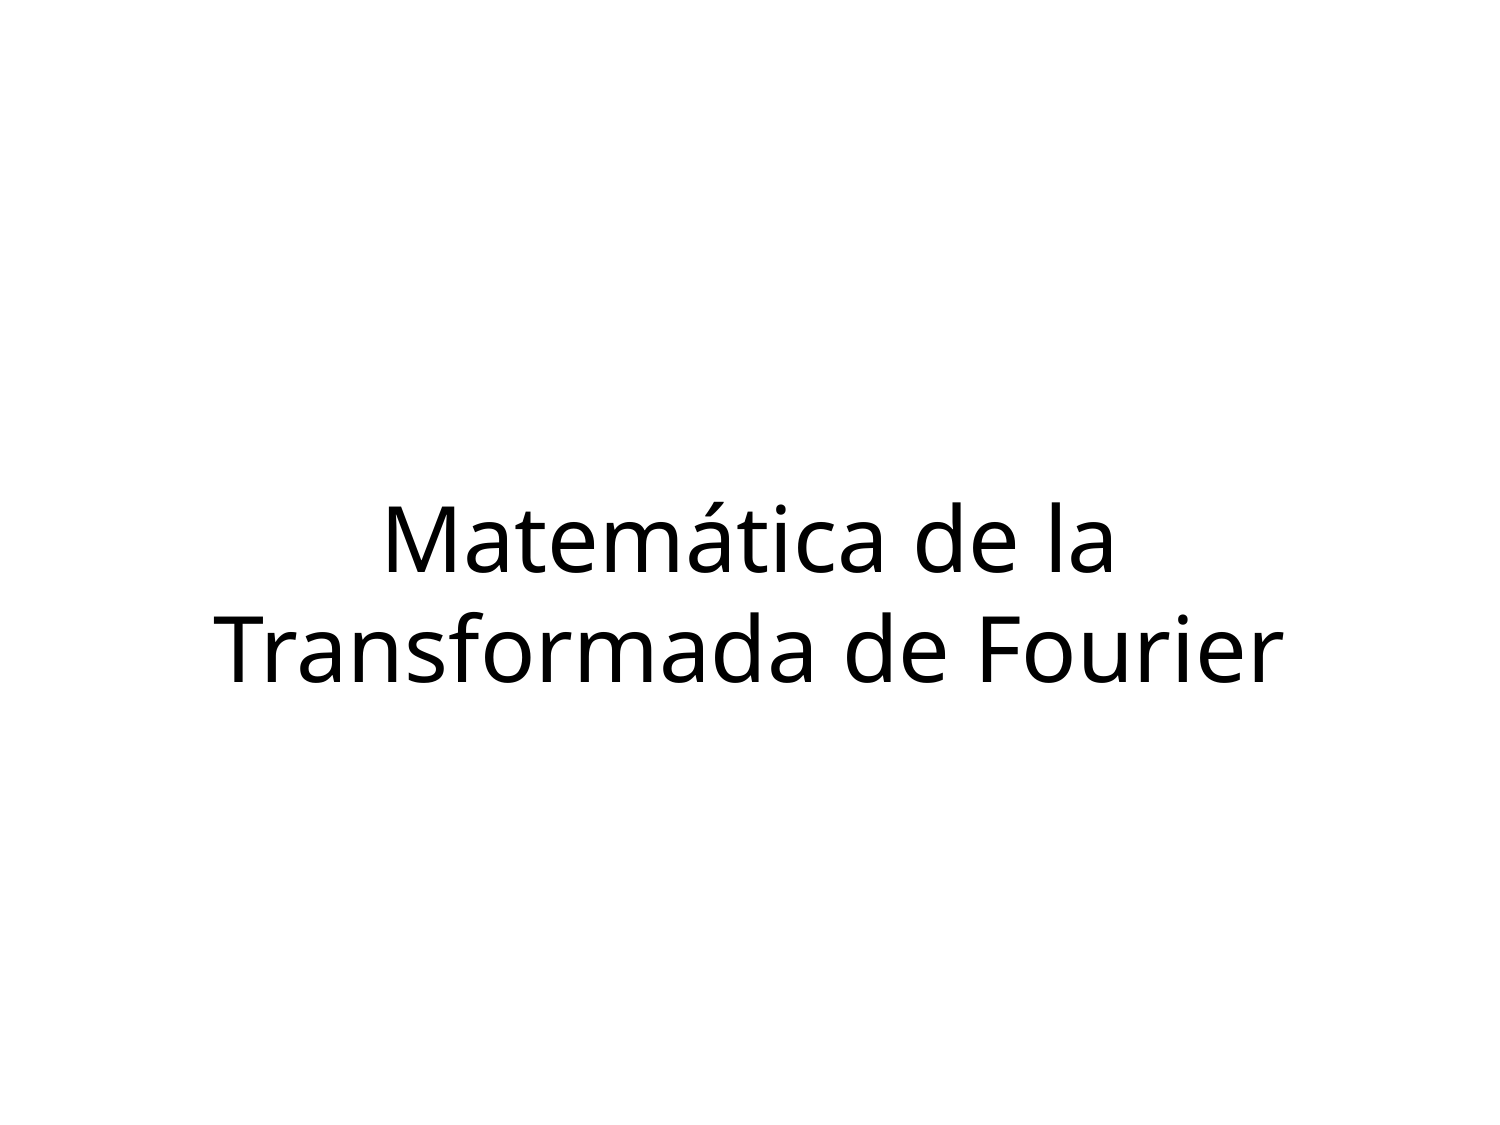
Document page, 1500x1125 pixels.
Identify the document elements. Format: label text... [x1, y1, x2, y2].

title Matemática de la Transformada de Fourier [74, 496, 1426, 685]
